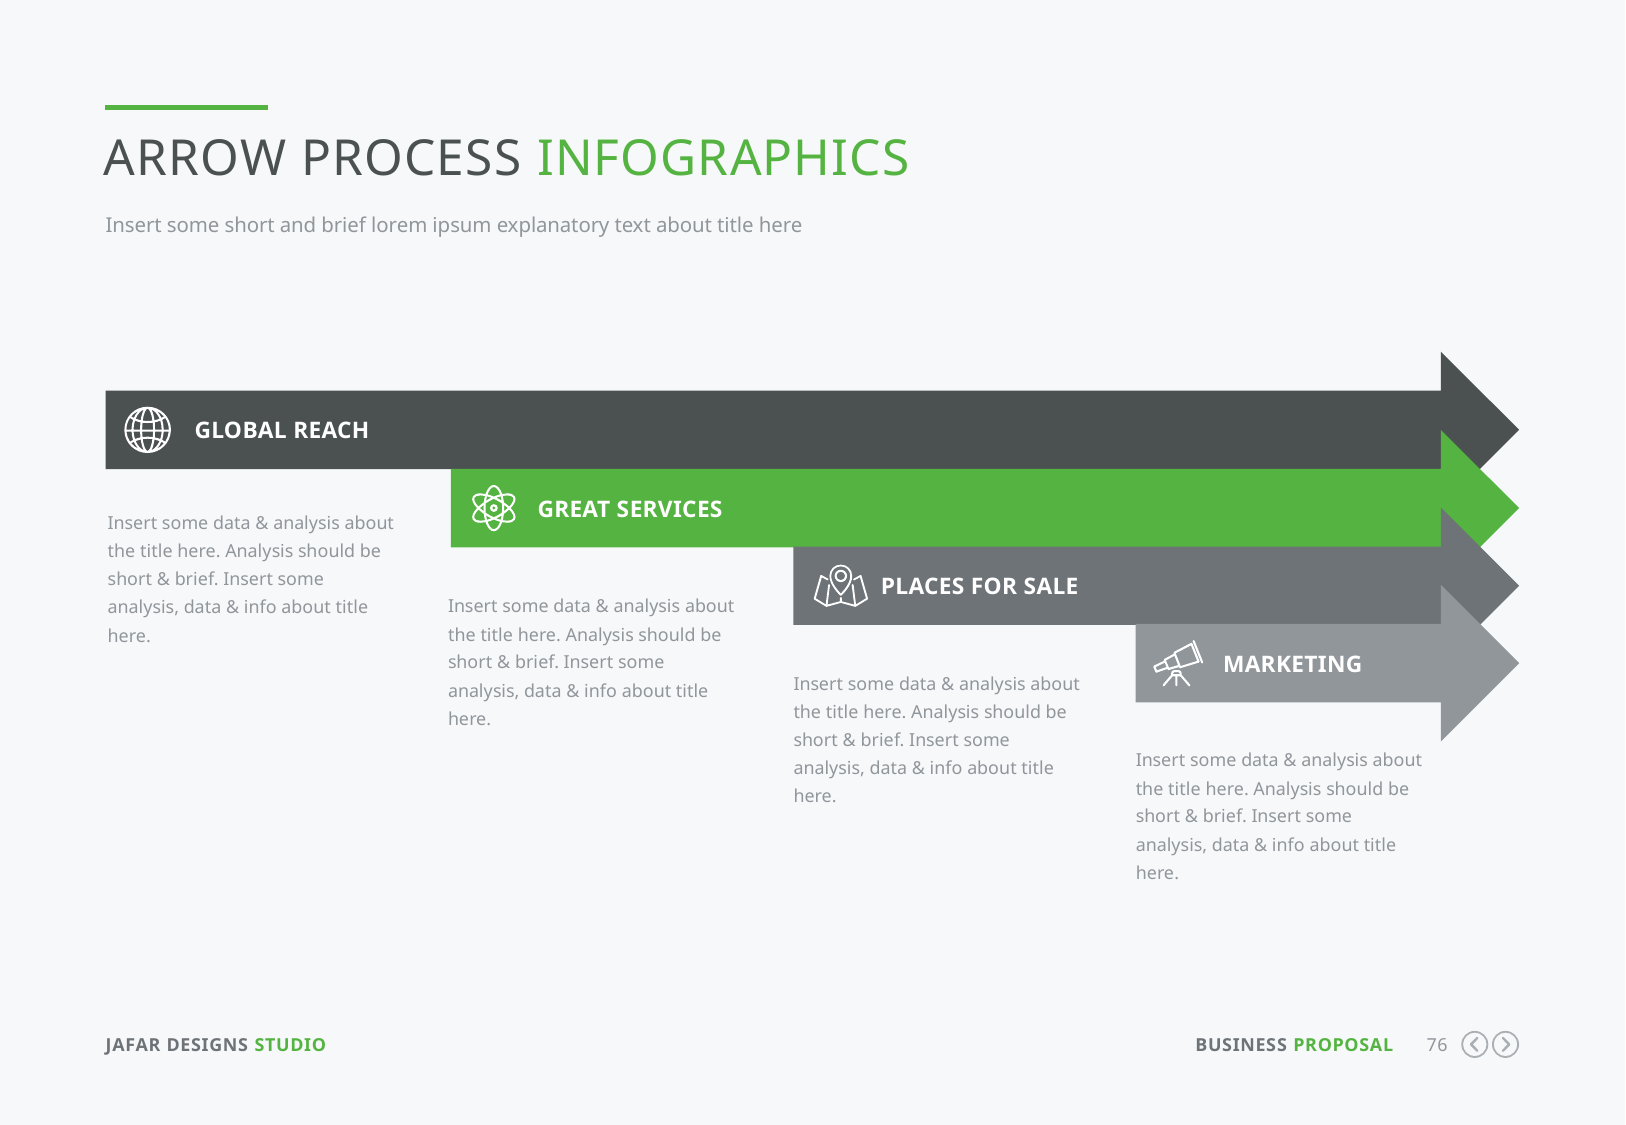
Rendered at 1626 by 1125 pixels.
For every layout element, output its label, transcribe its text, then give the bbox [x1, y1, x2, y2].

list Arrow Process Infographics [103, 125, 1518, 188]
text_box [813, 564, 869, 607]
text_box [104, 349, 1521, 471]
text_box Great Services [537, 494, 744, 522]
text_box Insert some data & analysis about the title here. Analysis should be short & brief. Insert some analysis, data & info about title here. [107, 505, 399, 646]
text_box Global Reach [194, 416, 401, 444]
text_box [1153, 639, 1204, 687]
text_box Places for Sale [880, 572, 1087, 600]
text_box Insert some data & analysis about the title here. Analysis should be short & brief. Insert some analysis, data & info about title here. [793, 665, 1085, 807]
text_box [792, 504, 1521, 626]
list Insert some short and brief lorem ipsum explanatory text about title here [105, 209, 1519, 241]
text_box Marketing [1223, 649, 1429, 677]
text_box [449, 427, 1521, 549]
text_box Insert some data & analysis about the title here. Analysis should be short & brief. Insert some analysis, data & info about title here. [448, 588, 740, 729]
text_box [1134, 582, 1521, 744]
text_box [470, 484, 517, 532]
text_box [124, 406, 171, 454]
text_box Insert some data & analysis about the title here. Analysis should be short & brief. Insert some analysis, data & info about title here. [1135, 742, 1427, 883]
